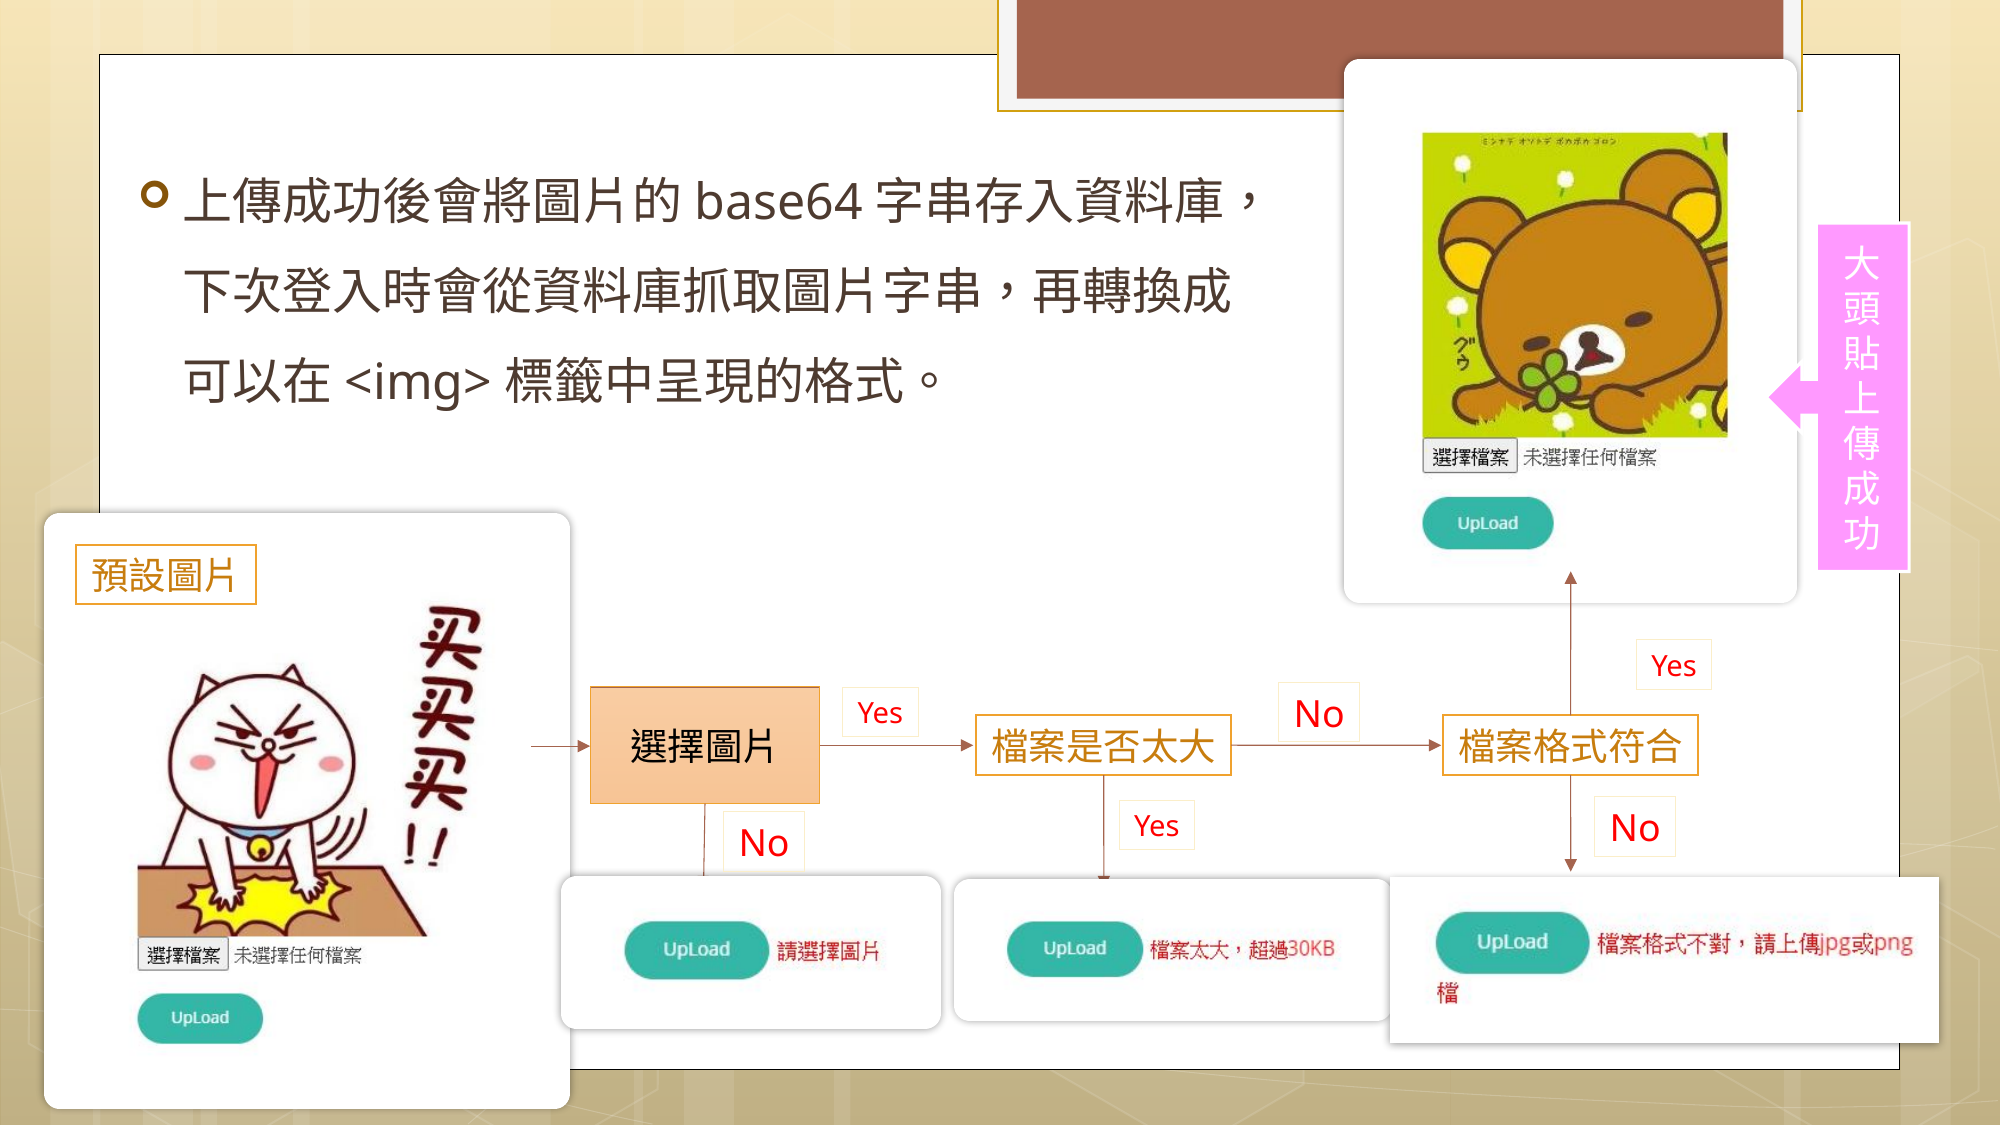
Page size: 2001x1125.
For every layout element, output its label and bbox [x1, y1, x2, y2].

text_box [75, 90, 1925, 1078]
